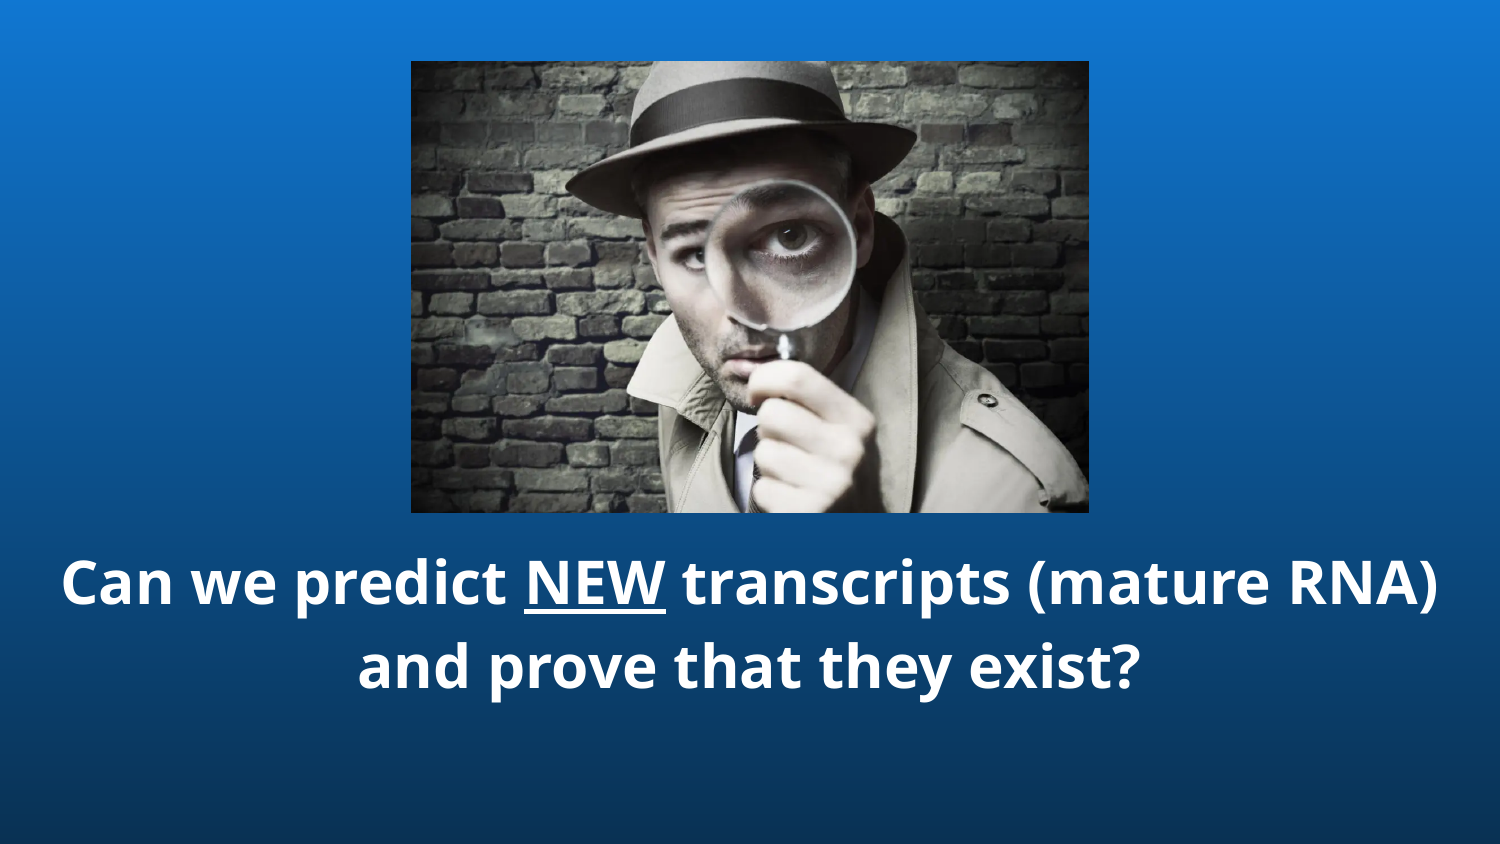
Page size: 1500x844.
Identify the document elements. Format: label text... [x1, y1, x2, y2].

picture [411, 61, 1089, 513]
title Can we predict NEW transcripts (mature RNA) and prove that they exist? [0, 604, 1500, 716]
